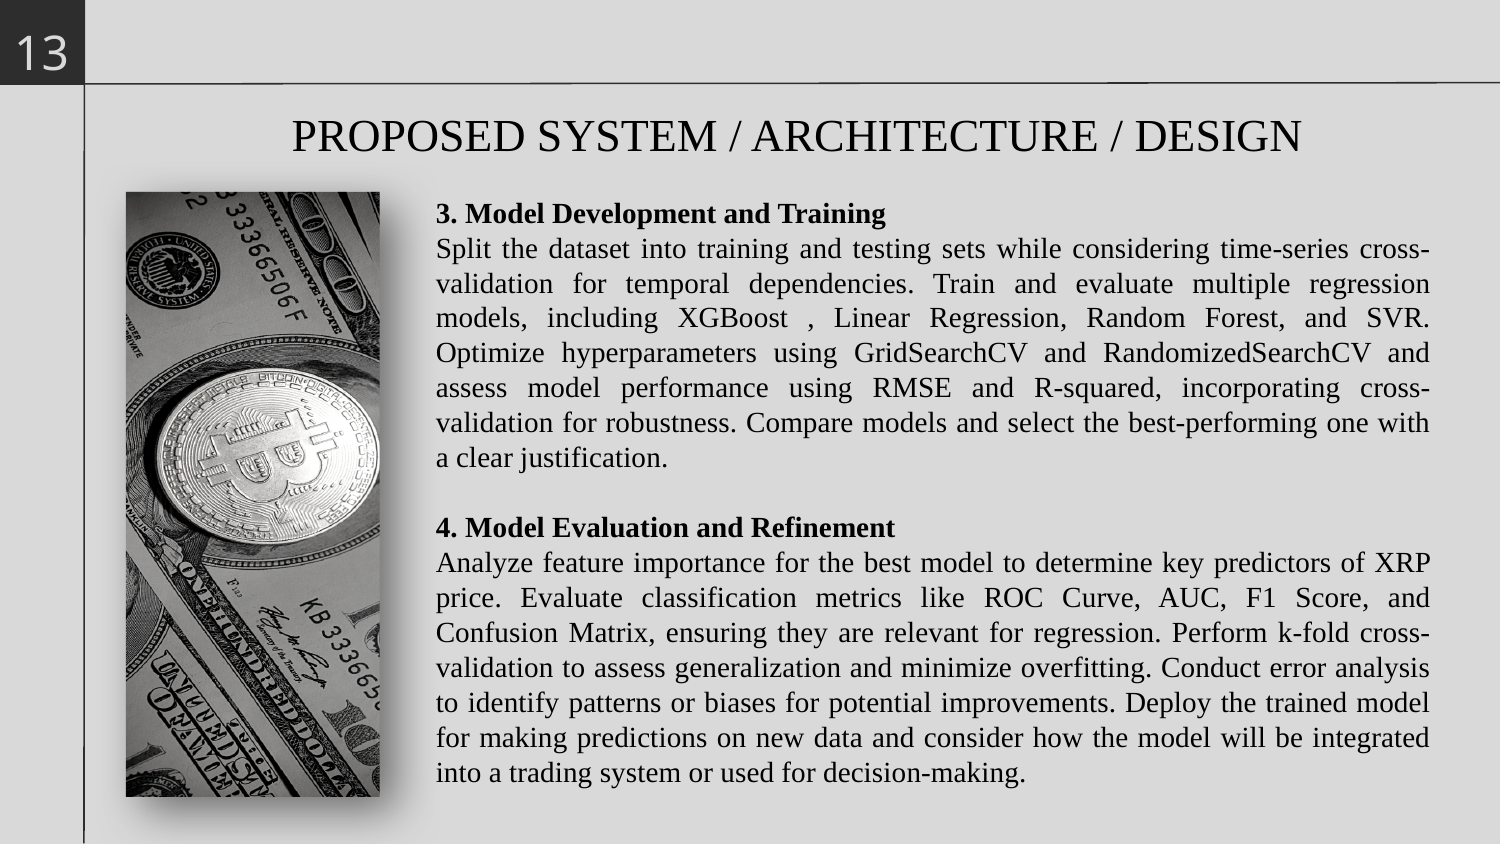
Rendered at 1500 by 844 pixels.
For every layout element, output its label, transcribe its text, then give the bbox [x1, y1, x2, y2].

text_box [0, 0, 253, 254]
text_box PROPOSED SYSTEM / ARCHITECTURE / DESIGN [258, 98, 1484, 168]
picture [0, 192, 556, 797]
text_box 3. Model Development and Training Split the dataset into training and testing sets while considering time-series cross-validation for temporal dependencies. Train and evaluate multiple regression models, including XGBoost , Linear Regression, Random Forest, and SVR. Optimize hyperparameters using GridSearchCV and RandomizedSearchCV and assess model performance using RMSE and R-squared, incorporating cross-validation for robustness. Compare models and select the best-performing one with a clear justification. 4. Model Evaluation and Refinement Analyze feature importance for the best model to determine key predictors of XRP price. Evaluate classification metrics like ROC Curve, AUC, F1 Score, and Confusion Matrix, ensuring they are relevant for regression. Perform k-fold cross-validation to assess generalization and minimize overfitting. Conduct error analysis to identify patterns or biases for potential improvements. Deploy the trained model for making predictions on new data and consider how the model will be integrated into a trading system or used for decision-making. [421, 186, 1447, 796]
